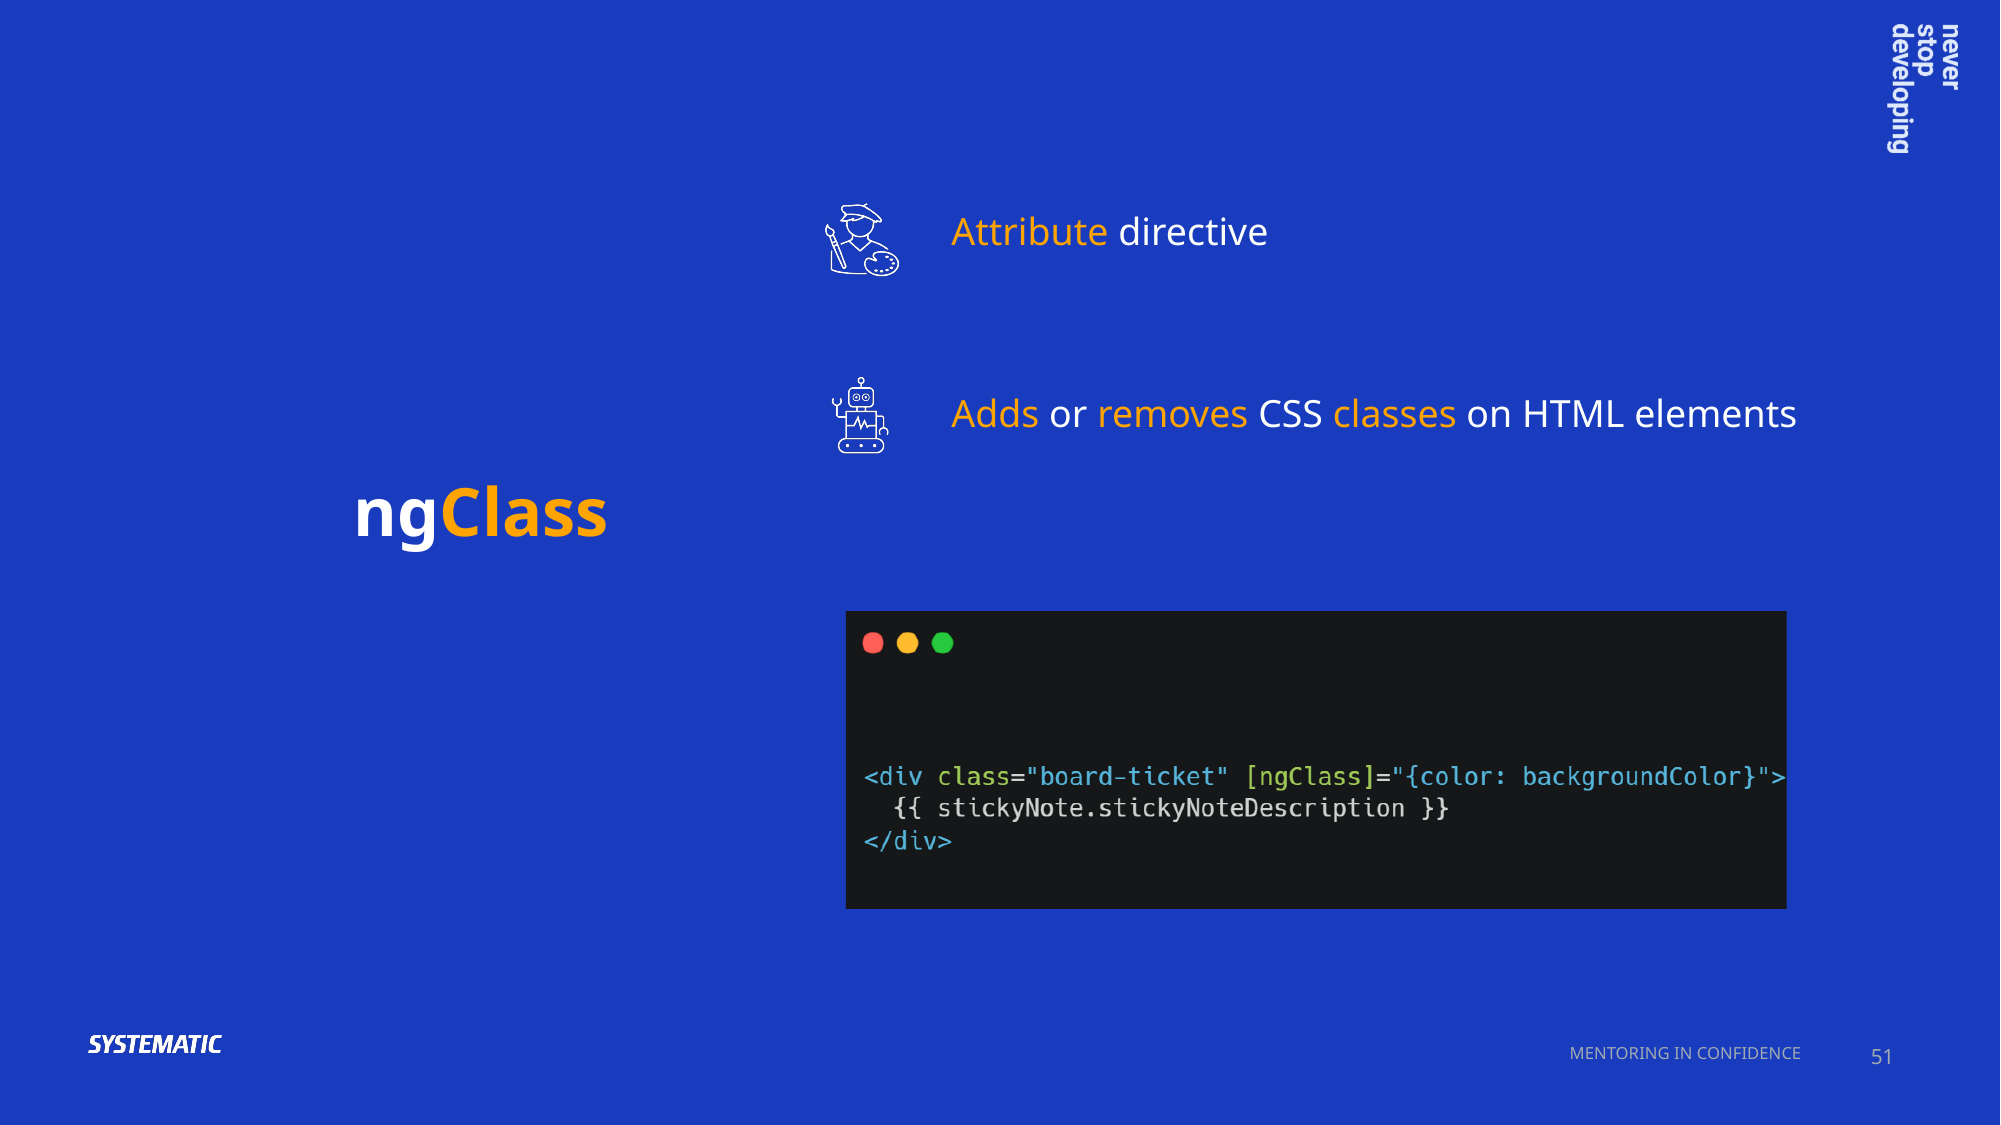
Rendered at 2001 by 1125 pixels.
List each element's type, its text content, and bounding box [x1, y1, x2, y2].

picture [88, 1035, 222, 1053]
picture [845, 611, 1787, 909]
picture [814, 192, 906, 283]
picture [816, 371, 906, 461]
text_box Attribute directive [951, 212, 1817, 283]
text_box 51 [1856, 1036, 1912, 1060]
list ngClass [275, 469, 687, 656]
text_box MENTORING IN CONFIDENCE [905, 1035, 1817, 1060]
text_box Adds or removes CSS classes on HTML elements [951, 395, 1817, 500]
